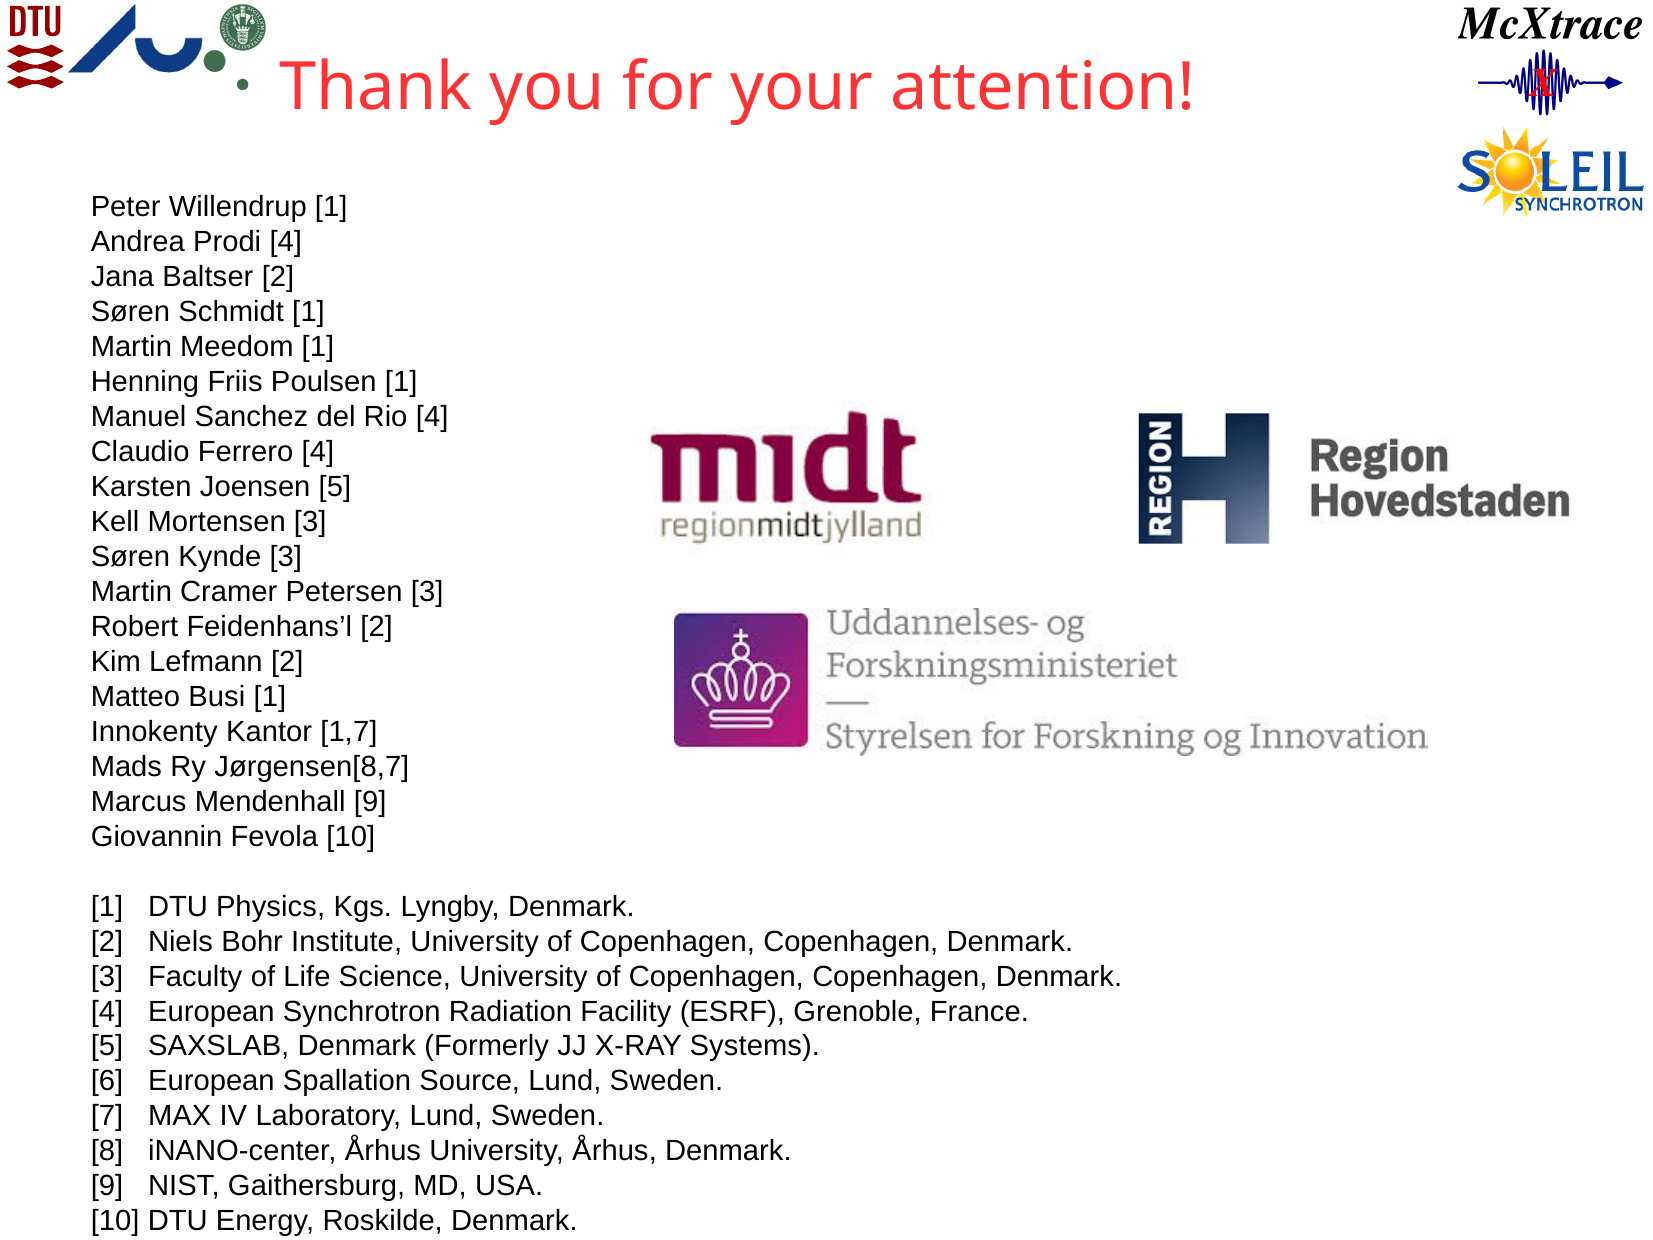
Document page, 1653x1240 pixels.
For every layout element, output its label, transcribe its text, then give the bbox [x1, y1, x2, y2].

picture [15, 10, 20, 32]
picture [67, 0, 276, 90]
picture [637, 401, 1088, 556]
picture [673, 608, 1428, 757]
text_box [75, 172, 1417, 1202]
text_box Thank you for your attention! [267, 35, 1210, 131]
picture [21, 85, 50, 89]
picture [1422, 4, 1644, 118]
picture [1137, 413, 1572, 544]
picture [1457, 126, 1644, 217]
picture [5, 5, 65, 89]
picture [50, 5, 55, 32]
